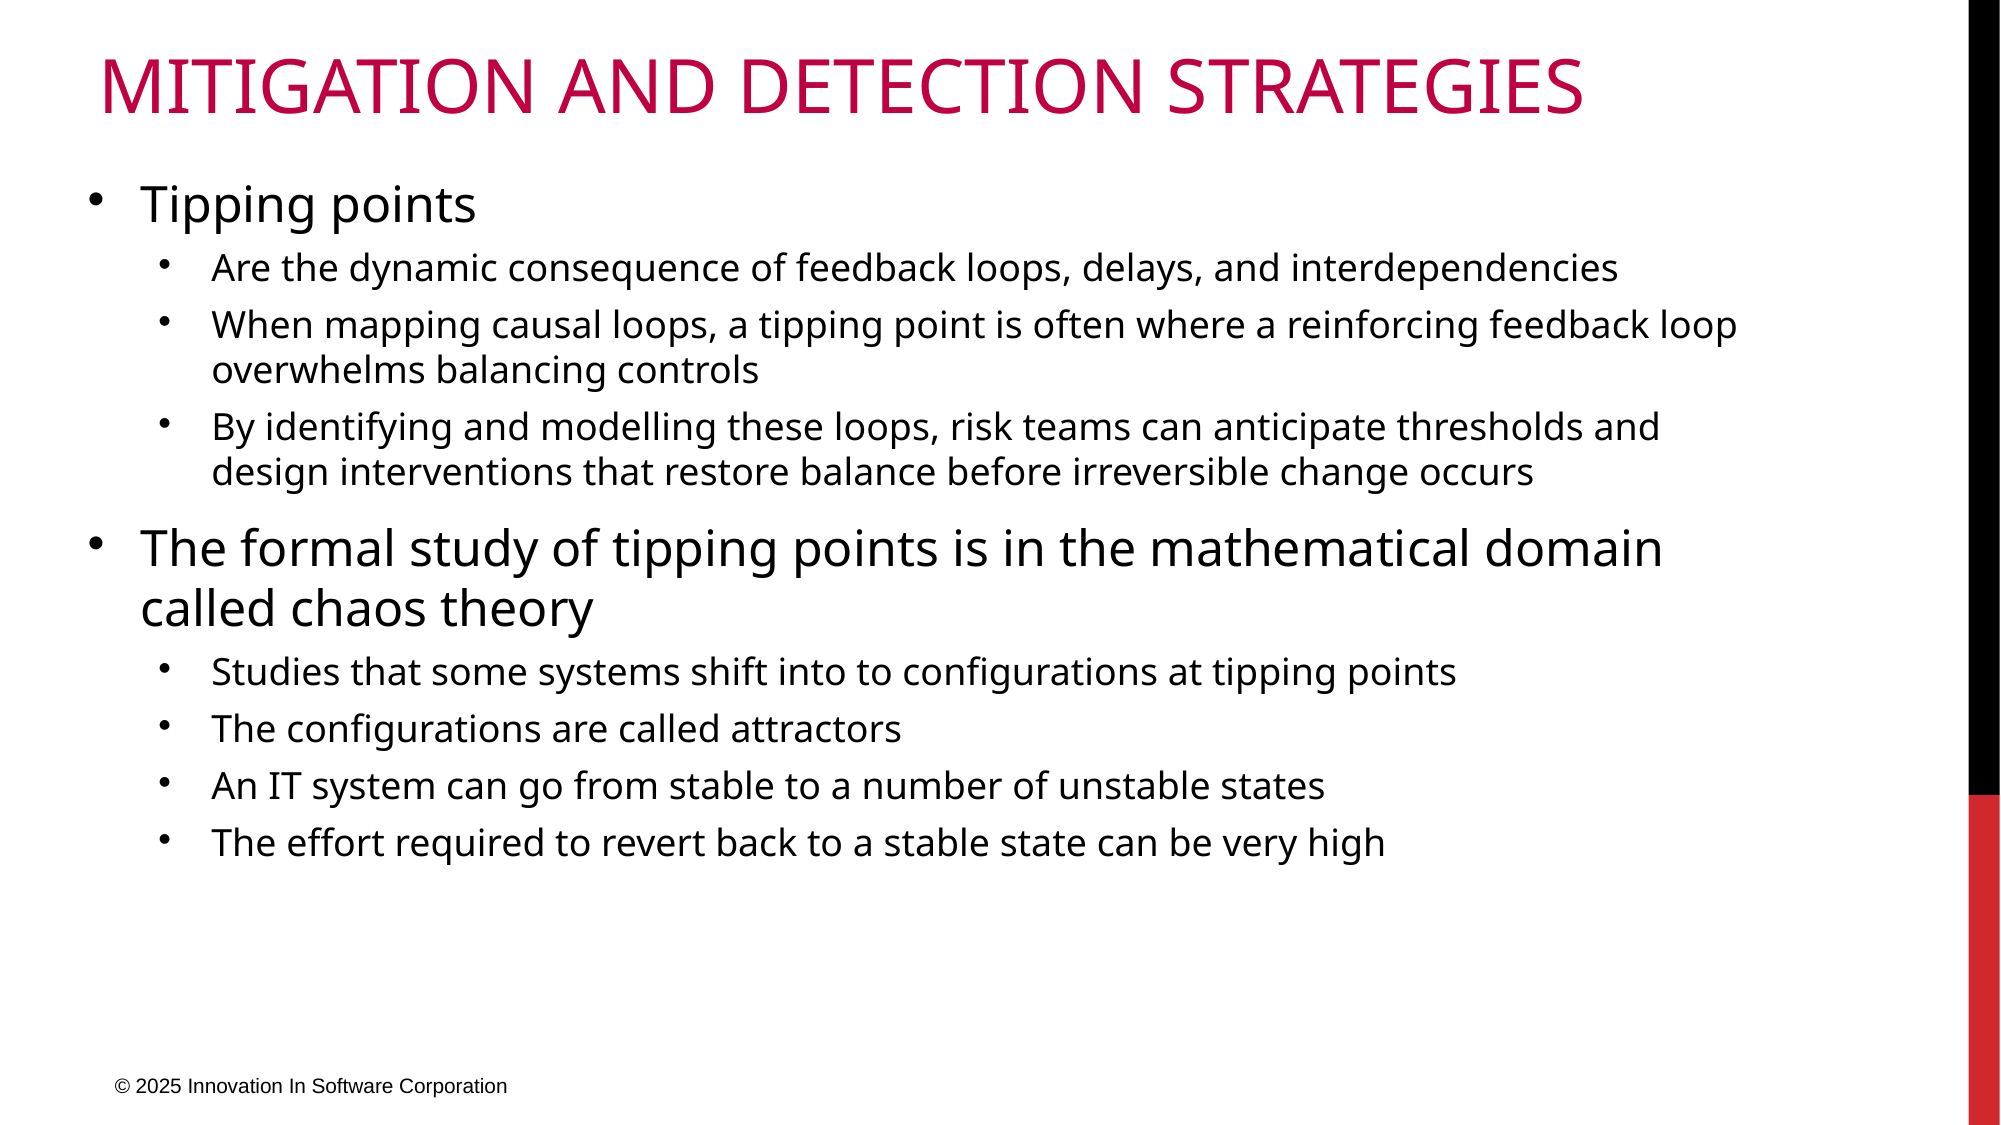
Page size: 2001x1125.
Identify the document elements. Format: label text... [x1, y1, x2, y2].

list Tipping points Are the dynamic consequence of feedback loops, delays, and interdependencies When mapping causal loops, a tipping point is often where a reinforcing feedback loop overwhelms balancing controls By identifying and modelling these loops, risk teams can anticipate thresholds and design interventions that restore balance before irreversible change occurs The formal study of tipping points is in the mathematical domain called chaos theory Studies that some systems shift into to configurations at tipping points The configurations are called attractors An IT system can go from stable to a number of unstable states The effort required to revert back to a stable state can be very high [69, 172, 1766, 990]
title Mitigation and Detection Strategies [98, 0, 1770, 186]
footer © 2025 Innovation In Software Corporation [99, 1065, 850, 1112]
